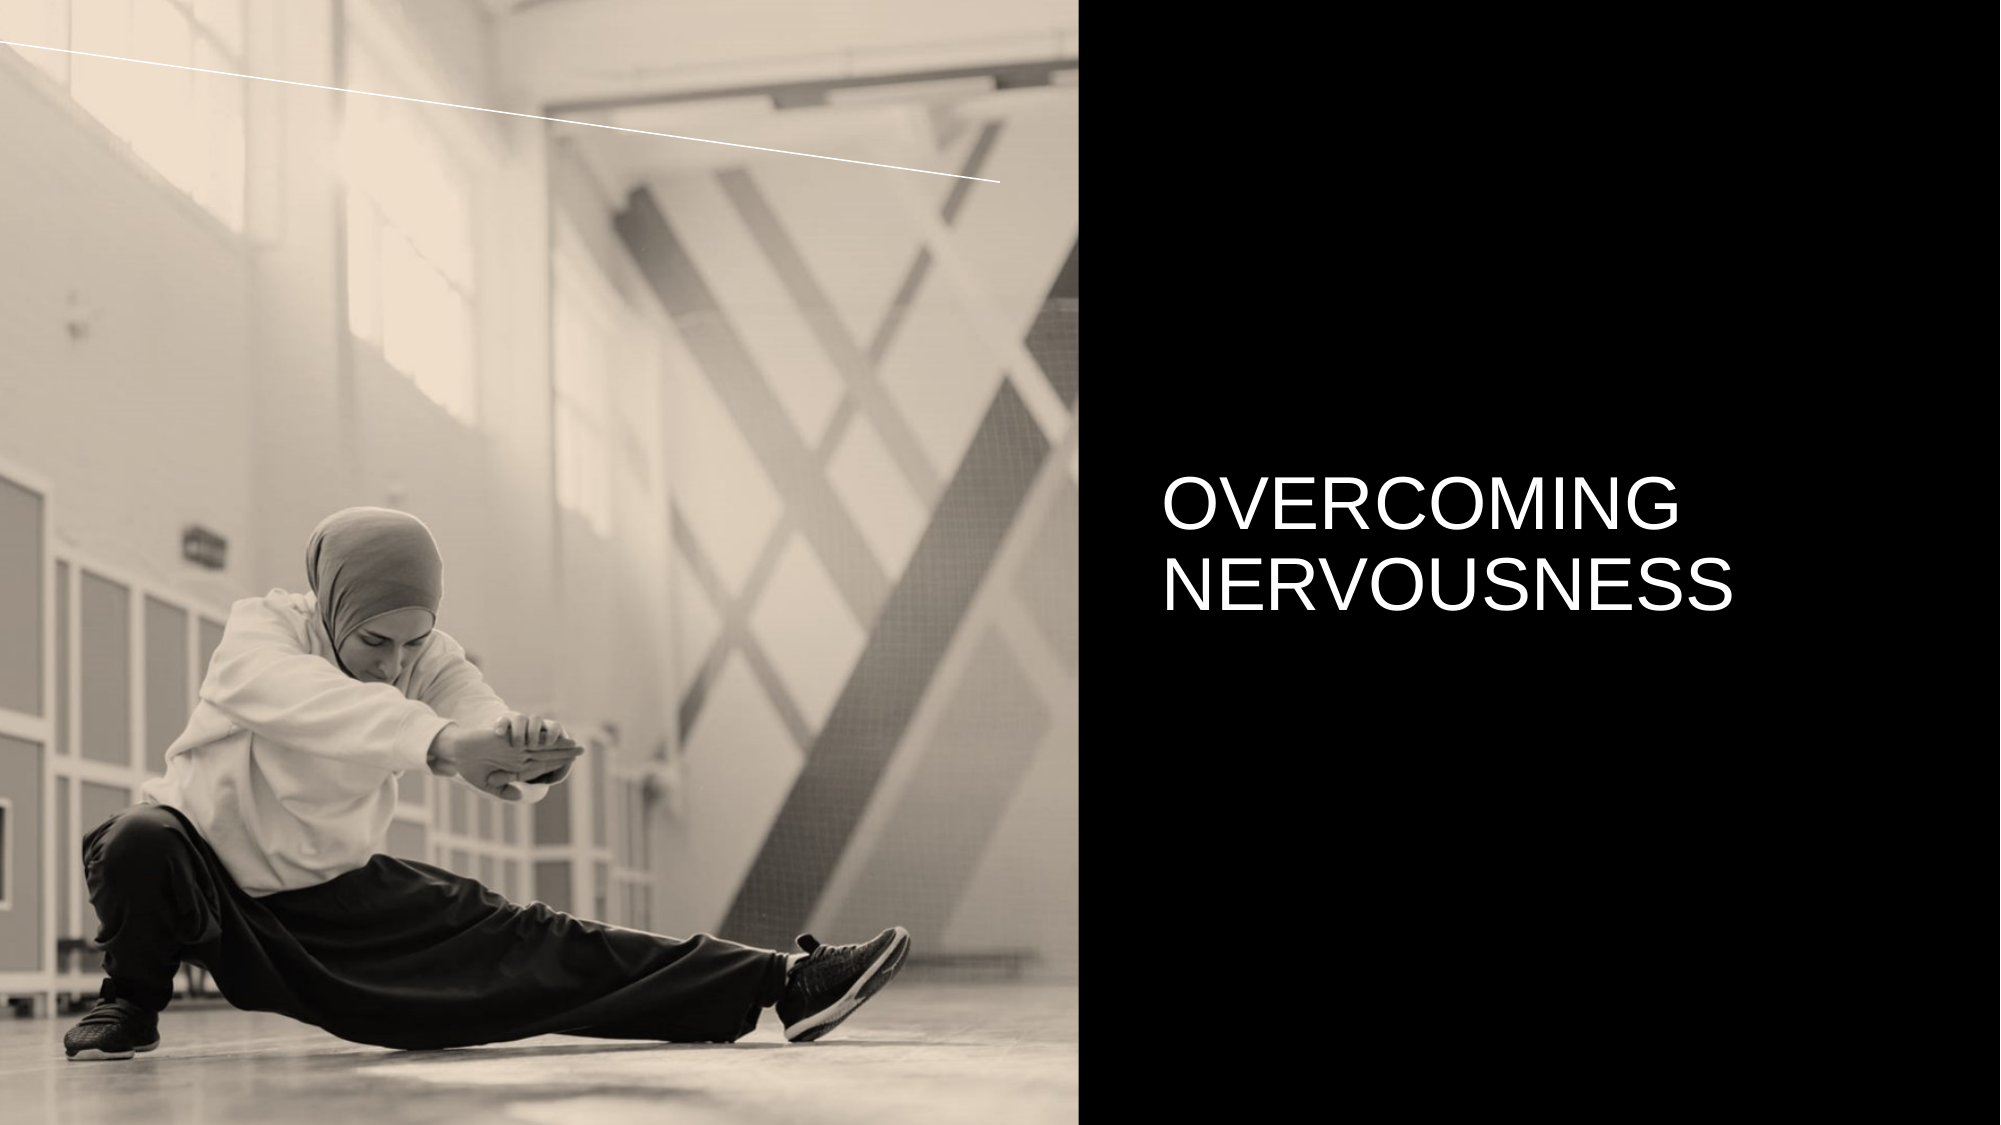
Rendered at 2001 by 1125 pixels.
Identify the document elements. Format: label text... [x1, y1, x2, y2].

title OVERCOMING NERVOUSNESS [1146, 80, 1833, 634]
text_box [0, 41, 1001, 183]
picture [0, 0, 1079, 1125]
